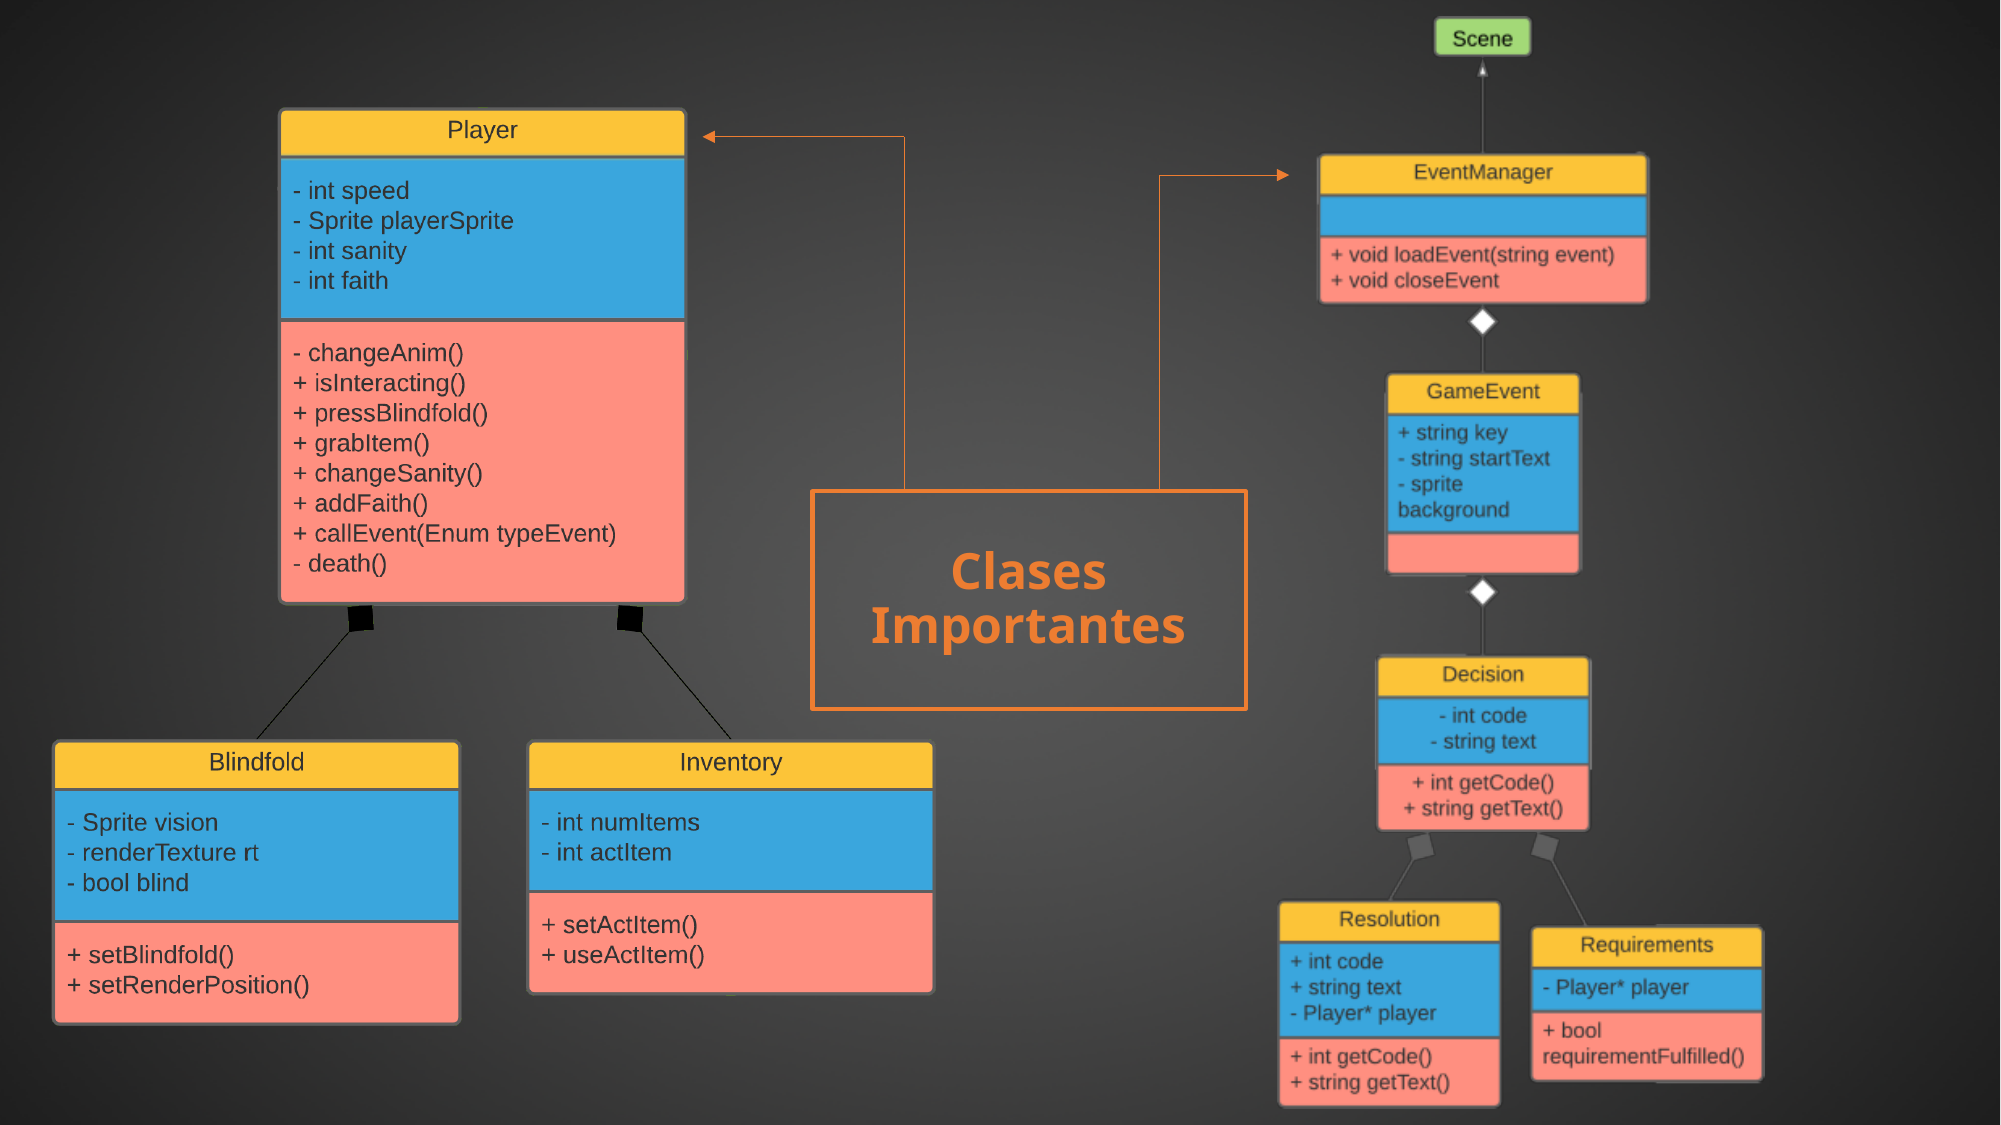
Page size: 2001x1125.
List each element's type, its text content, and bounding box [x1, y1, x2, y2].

title Clases Importantes [936, 491, 1246, 709]
picture [0, 0, 2001, 1125]
